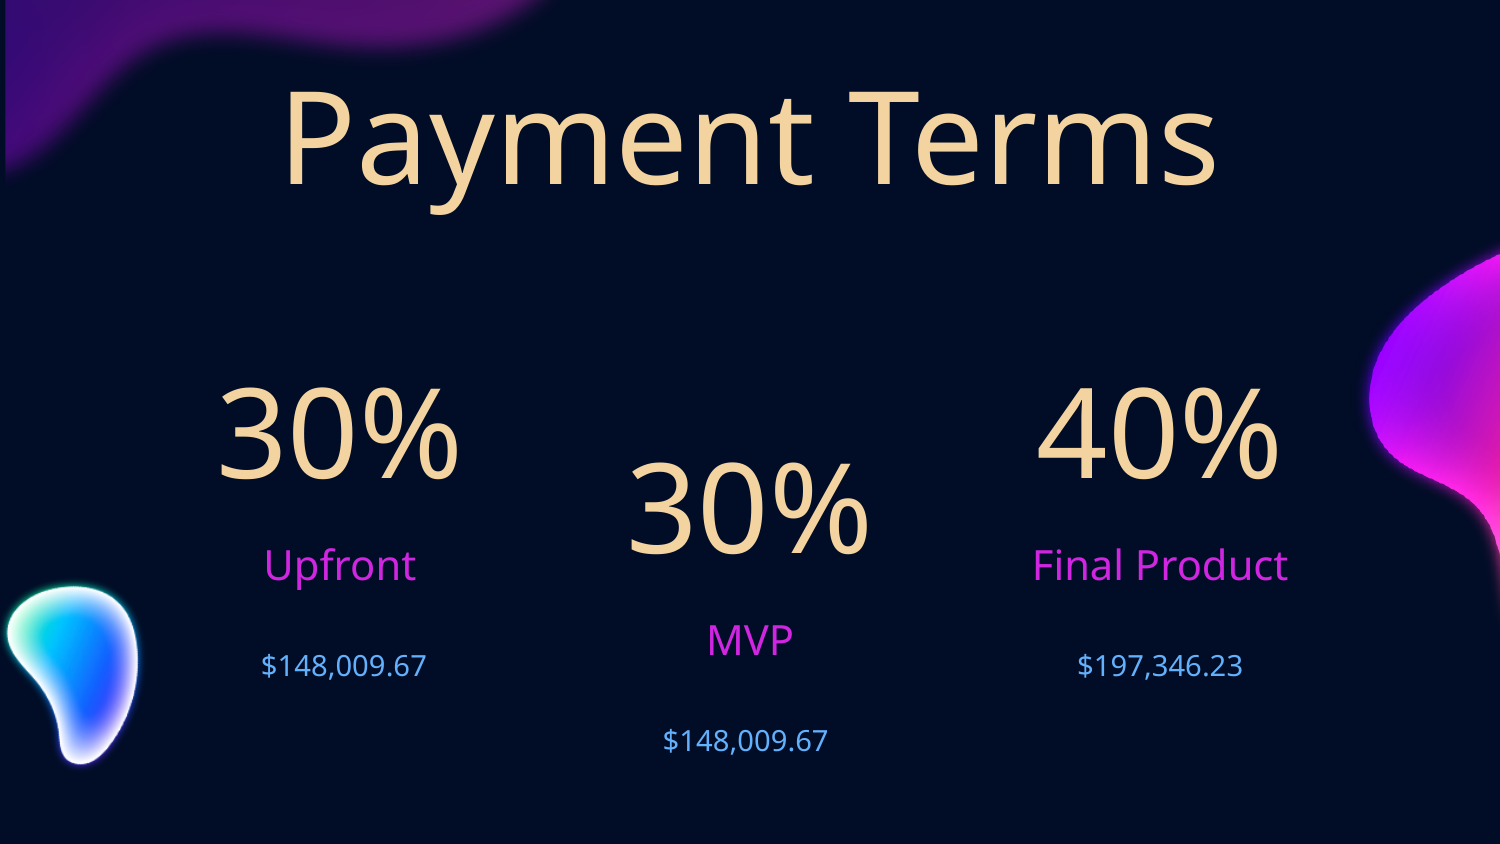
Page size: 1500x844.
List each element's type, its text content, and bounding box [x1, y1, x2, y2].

title Final Product [977, 496, 1343, 631]
title MVP [567, 571, 933, 707]
title Upfront [157, 496, 523, 632]
picture [5, 0, 575, 195]
title 30% [567, 435, 933, 571]
title Payment Terms [118, 85, 1382, 180]
picture [1339, 163, 1500, 679]
picture [0, 530, 161, 814]
title 30% [157, 360, 523, 496]
title 40% [977, 360, 1343, 496]
text_box $148,009.67 [161, 631, 527, 697]
text_box $197,346.23 [977, 631, 1343, 697]
text_box $148,009.67 [563, 706, 929, 772]
